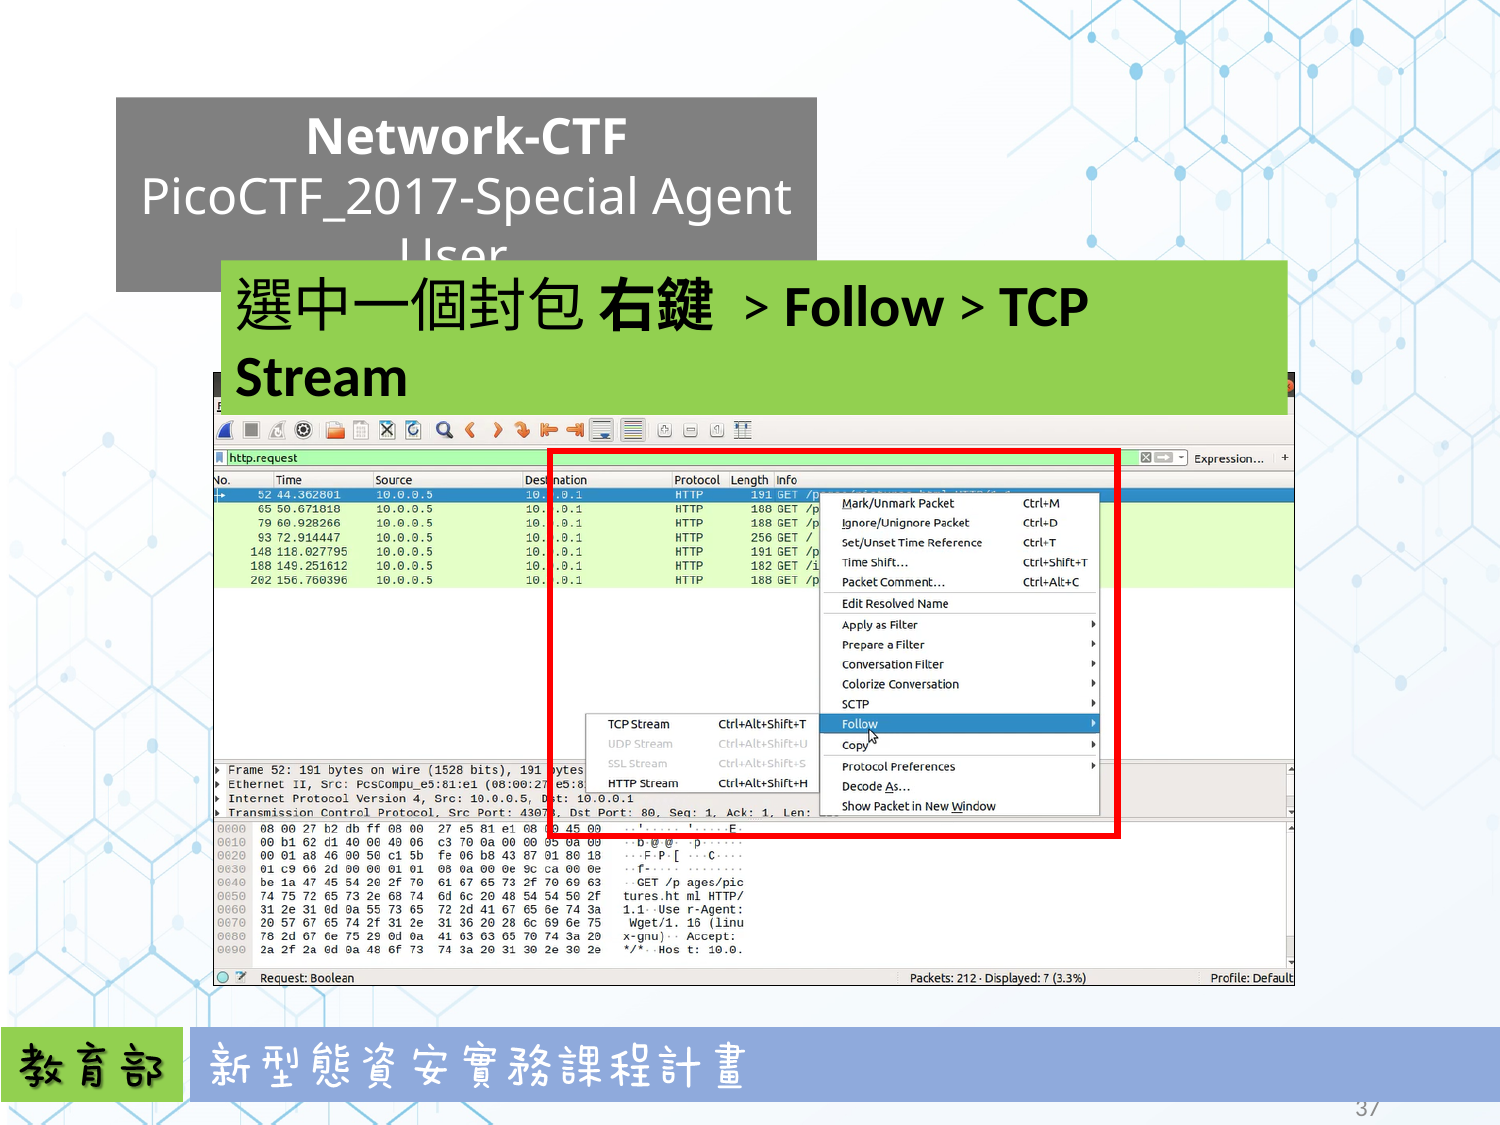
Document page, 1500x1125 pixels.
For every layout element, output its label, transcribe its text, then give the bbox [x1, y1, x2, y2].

text_box Network-CTF PicoCTF_2017-Special Agent User [116, 97, 817, 292]
picture [0, 0, 1500, 1125]
text_box 選中一個封包 右鍵 > Follow > TCP Stream [221, 260, 1288, 372]
